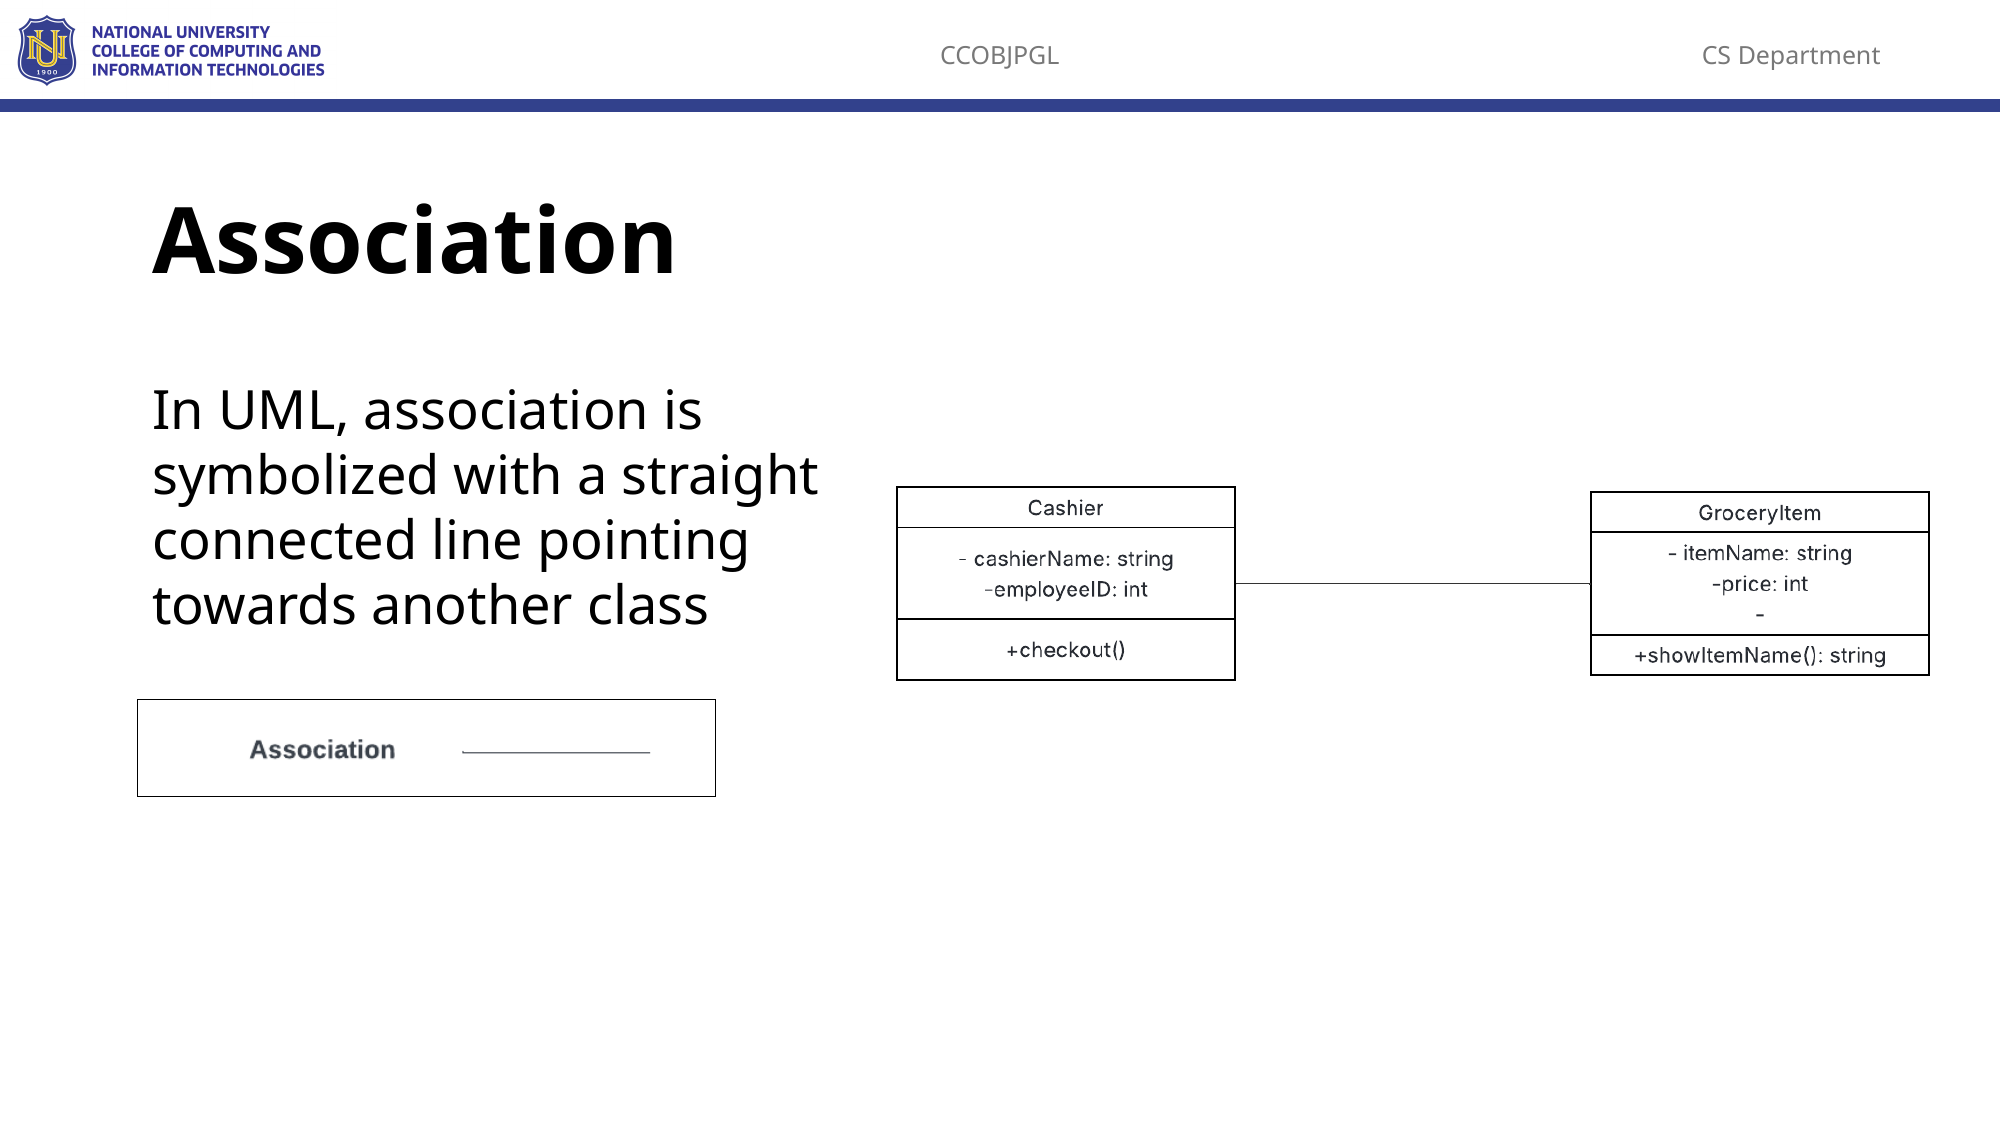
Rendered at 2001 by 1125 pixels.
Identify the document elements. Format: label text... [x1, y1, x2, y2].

title Association [137, 135, 1863, 353]
picture [858, 449, 1967, 718]
text_box In UML, association is symbolized with a straight connected line pointing towards another class [137, 368, 847, 643]
picture [0, 0, 337, 99]
picture [136, 698, 717, 798]
